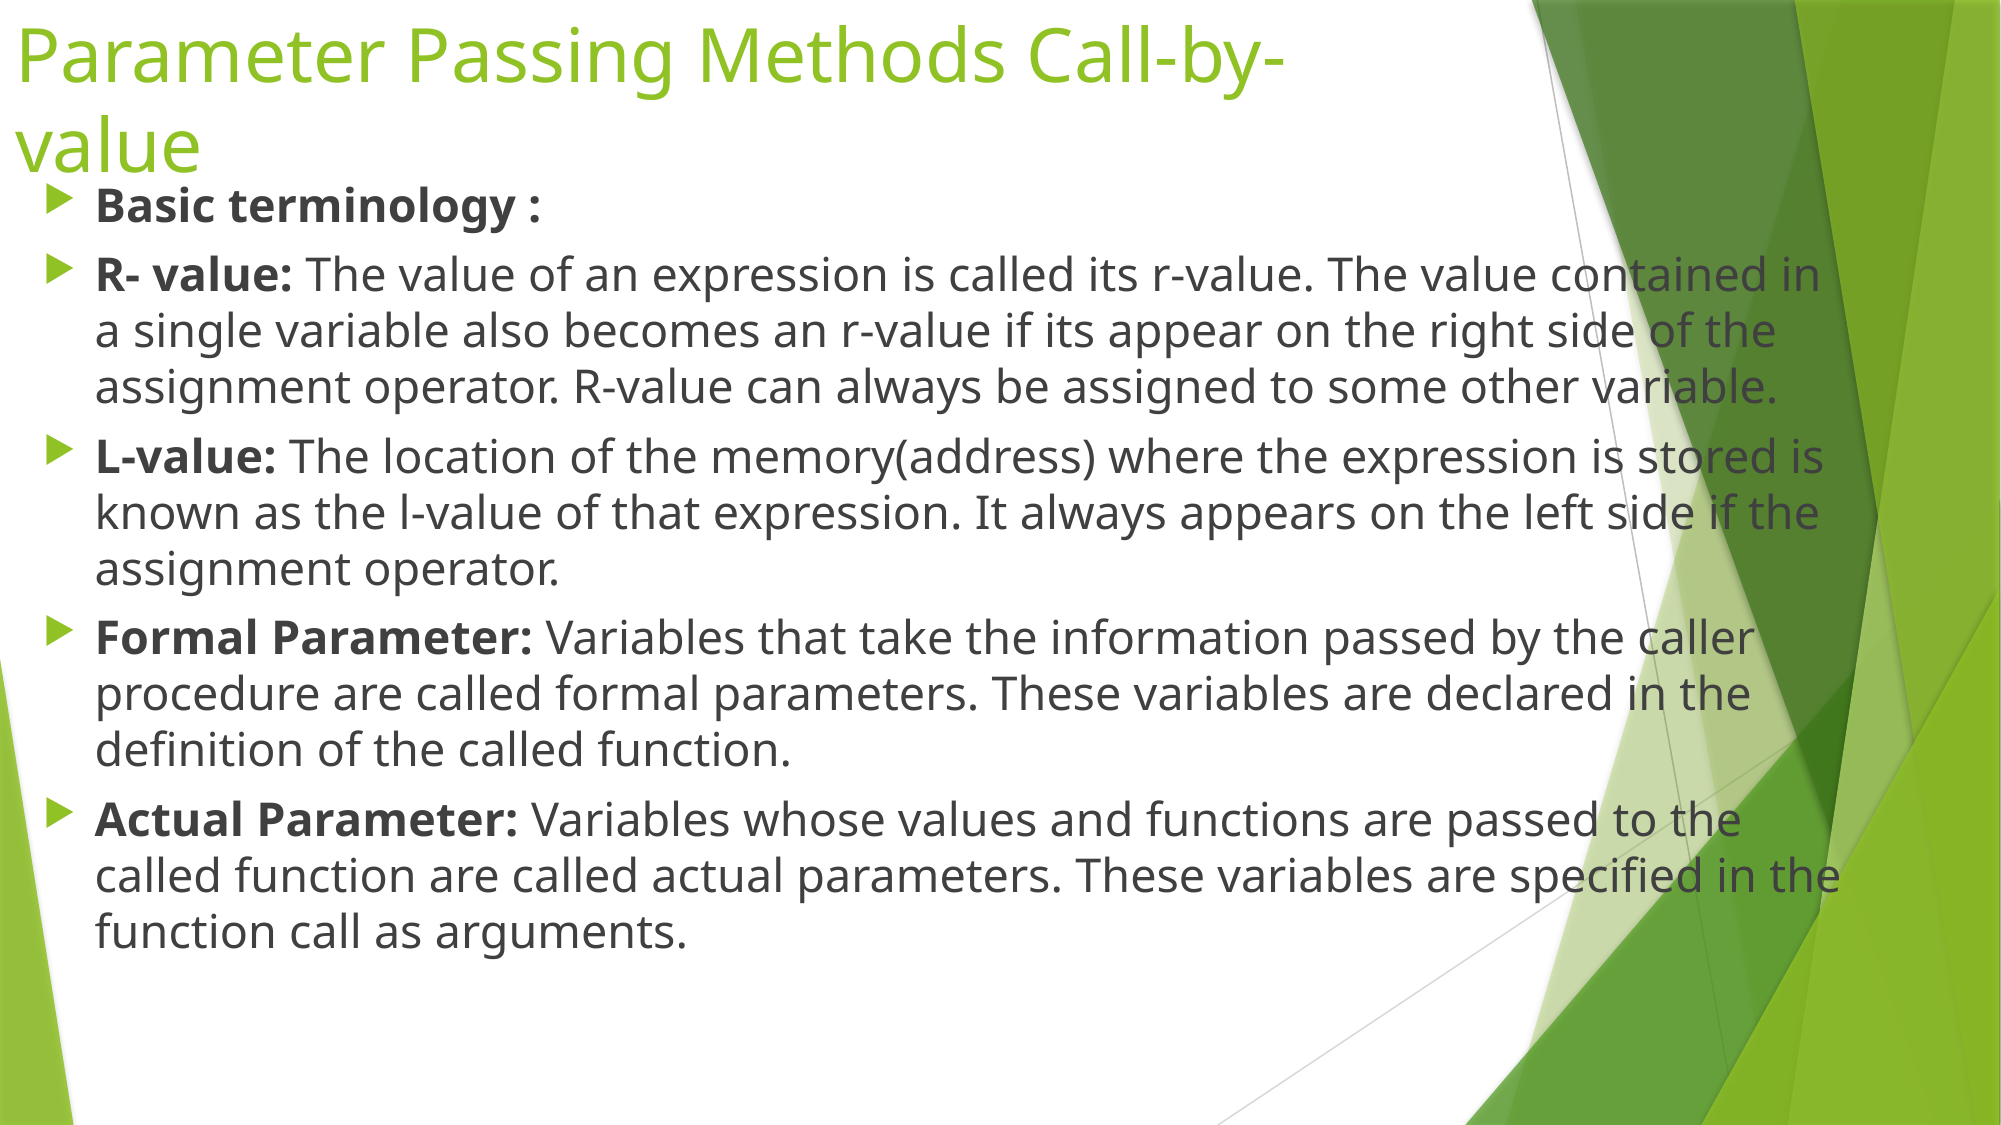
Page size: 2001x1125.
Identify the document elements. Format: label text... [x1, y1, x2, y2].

title Parameter Passing Methods Call-by-value [0, 0, 1411, 142]
list Basic terminology : R- value: The value of an expression is called its r-value. The value contained in a single variable also becomes an r-value if its appear on the right side of the assignment operator. R-value can always be assigned to some other variable. L-value: The location of the memory(address) where the expression is stored is known as the l-value of that expression. It always appears on the left side if the assignment operator. Formal Parameter: Variables that take the information passed by the caller procedure are called formal parameters. These variables are declared in the definition of the called function. Actual Parameter: Variables whose values and functions are passed to the called function are called actual parameters. These variables are specified in the function call as arguments. [28, 168, 1861, 1087]
